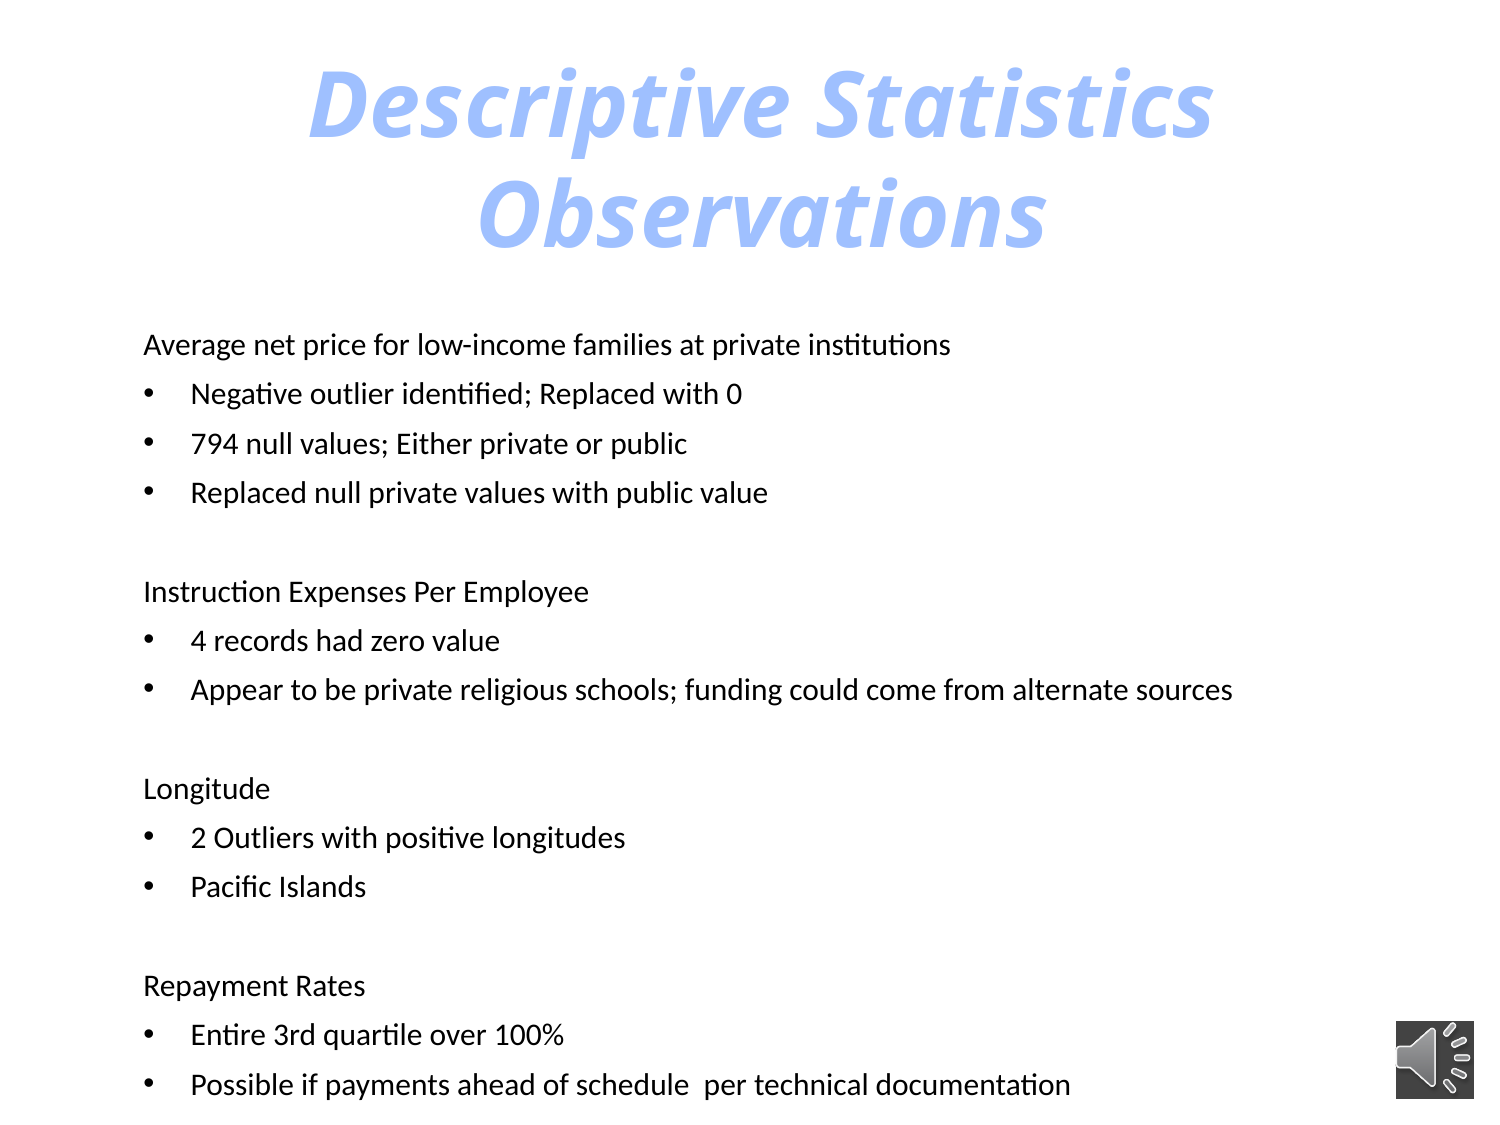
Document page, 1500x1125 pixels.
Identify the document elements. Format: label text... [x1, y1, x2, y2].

text_box Average net price for low-income families at private institutions Negative outlier identified; Replaced with 0 794 null values; Either private or public Replaced null private values with public value Instruction Expenses Per Employee 4 records had zero value Appear to be private religious schools; funding could come from alternate sources Longitude 2 Outliers with positive longitudes Pacific Islands Repayment Rates Entire 3rd quartile over 100% Possible if payments ahead of schedule per technical documentation [128, 262, 1379, 1113]
picture [1394, 1019, 1476, 1101]
title Descriptive Statistics Observations [125, 74, 1400, 238]
